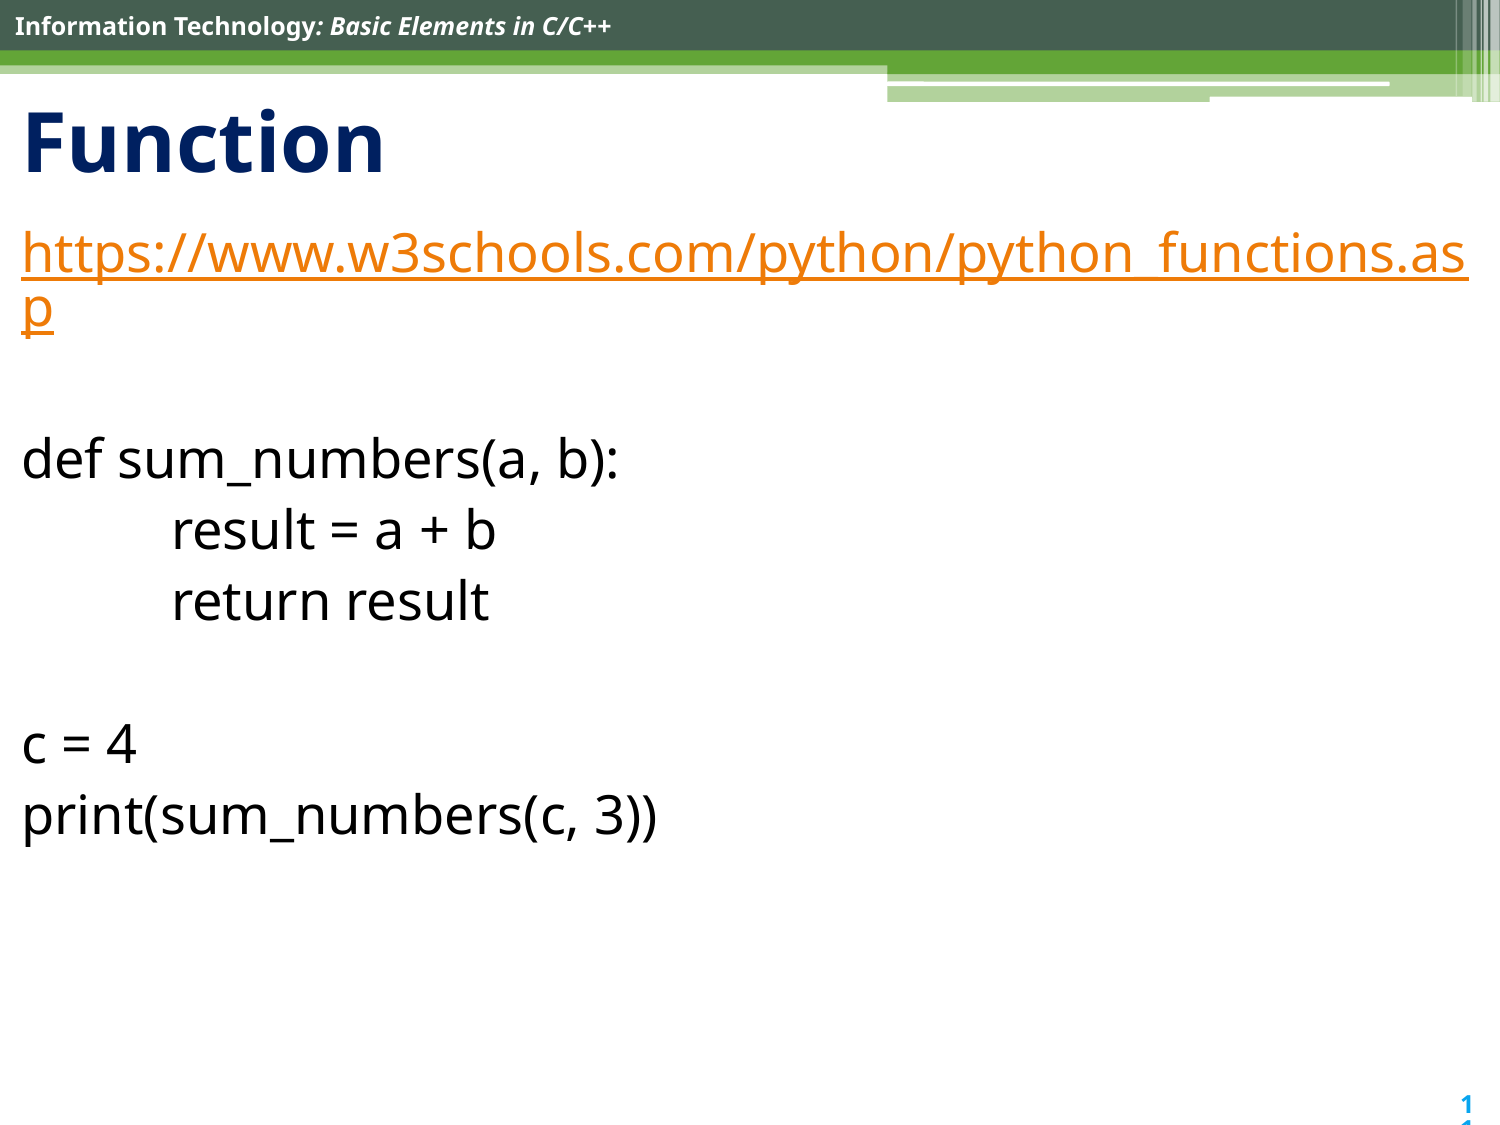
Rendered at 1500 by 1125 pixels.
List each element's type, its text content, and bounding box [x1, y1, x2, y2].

list https://www.w3schools.com/python/python_functions.asp def sum_numbers(a, b): result = a + b return result c = 4 print(sum_numbers(c, 3)) [6, 210, 1485, 1103]
title Function [6, 77, 1485, 201]
